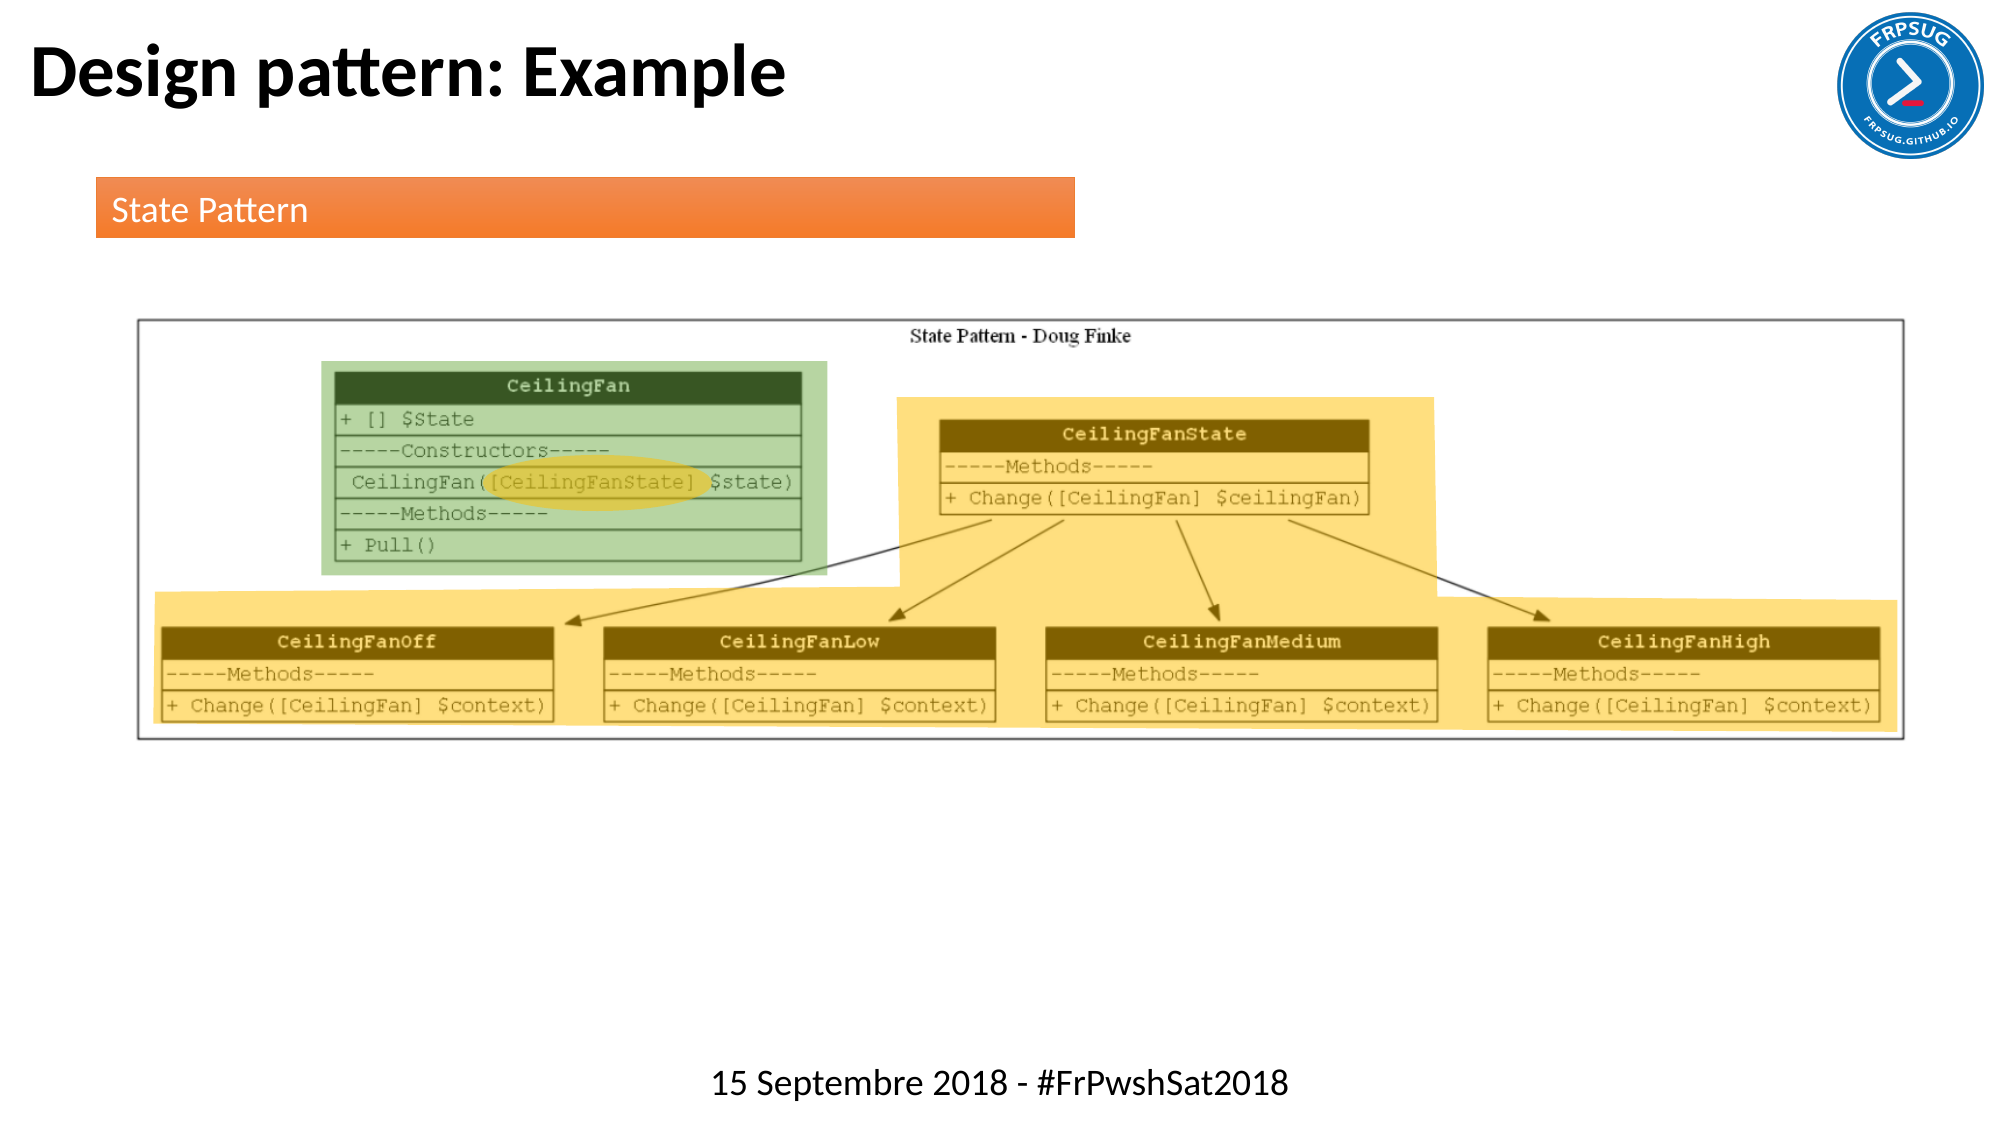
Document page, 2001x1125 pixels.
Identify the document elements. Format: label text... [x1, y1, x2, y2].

picture [125, 307, 1911, 745]
picture [1836, 11, 1985, 160]
text_box Design pattern: Example [15, 14, 1719, 120]
text_box State Pattern [96, 177, 1075, 238]
text_box 15 Septembre 2018 - #FrPwshSat2018 [0, 1049, 2000, 1125]
